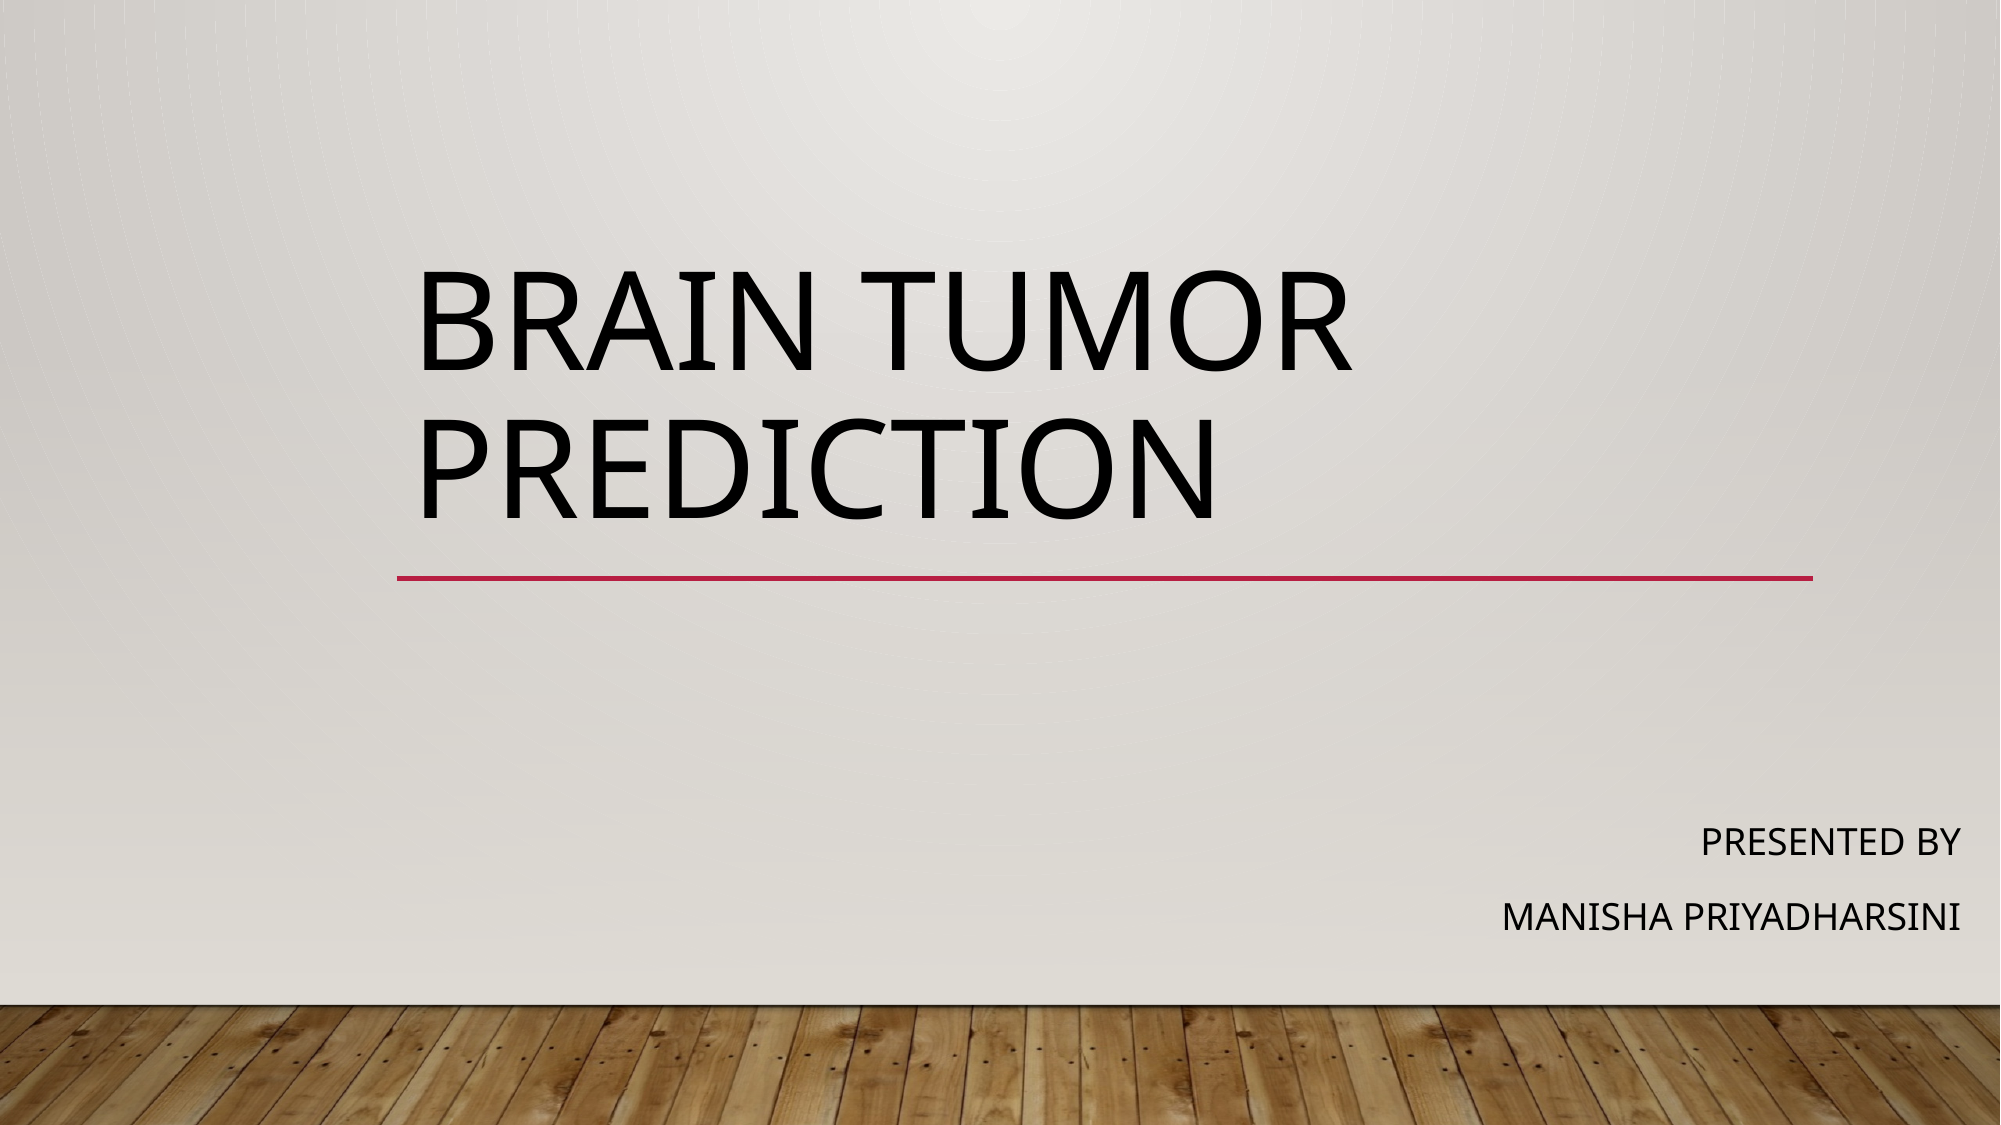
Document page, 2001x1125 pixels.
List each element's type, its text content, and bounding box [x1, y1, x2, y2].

subtitle PRESENTED BY MANISHA PRIYADHARSINI [559, 793, 1977, 955]
title BRAIN TUMOR PREDICTION [396, 131, 1814, 549]
picture [0, 1005, 2000, 1125]
